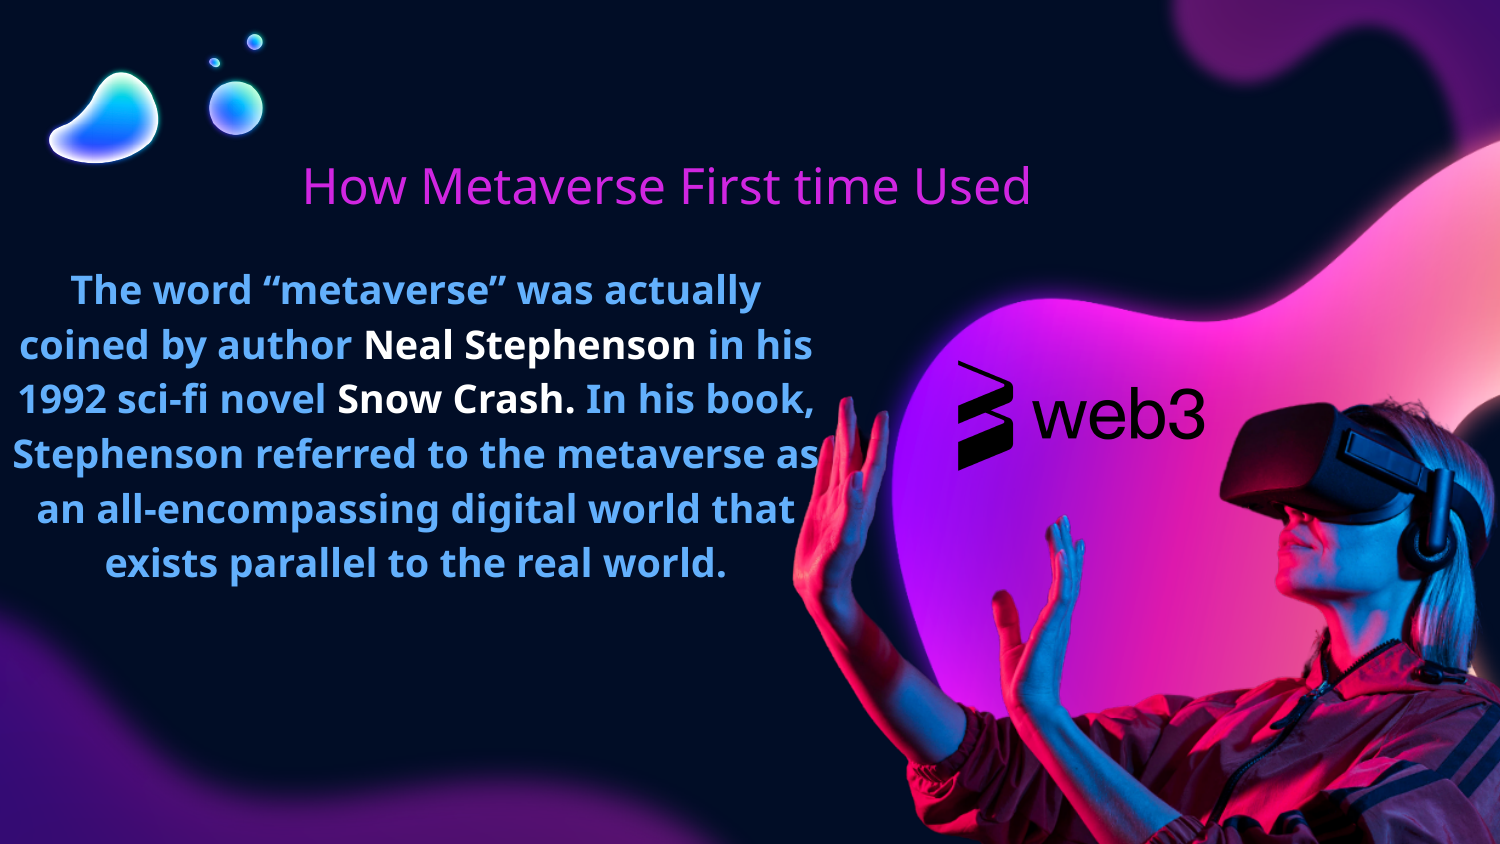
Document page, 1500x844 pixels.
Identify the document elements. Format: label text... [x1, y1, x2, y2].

picture [27, 15, 330, 174]
title The word “metaverse” was actually coined by author Neal Stephenson in his 1992 sci-fi novel Snow Crash. In his book, Stephenson referred to the metaverse as an all-encompassing digital world that exists parallel to the real world. [0, 174, 846, 670]
title How Metaverse First time Used [286, 116, 1214, 355]
picture [0, 0, 1500, 844]
